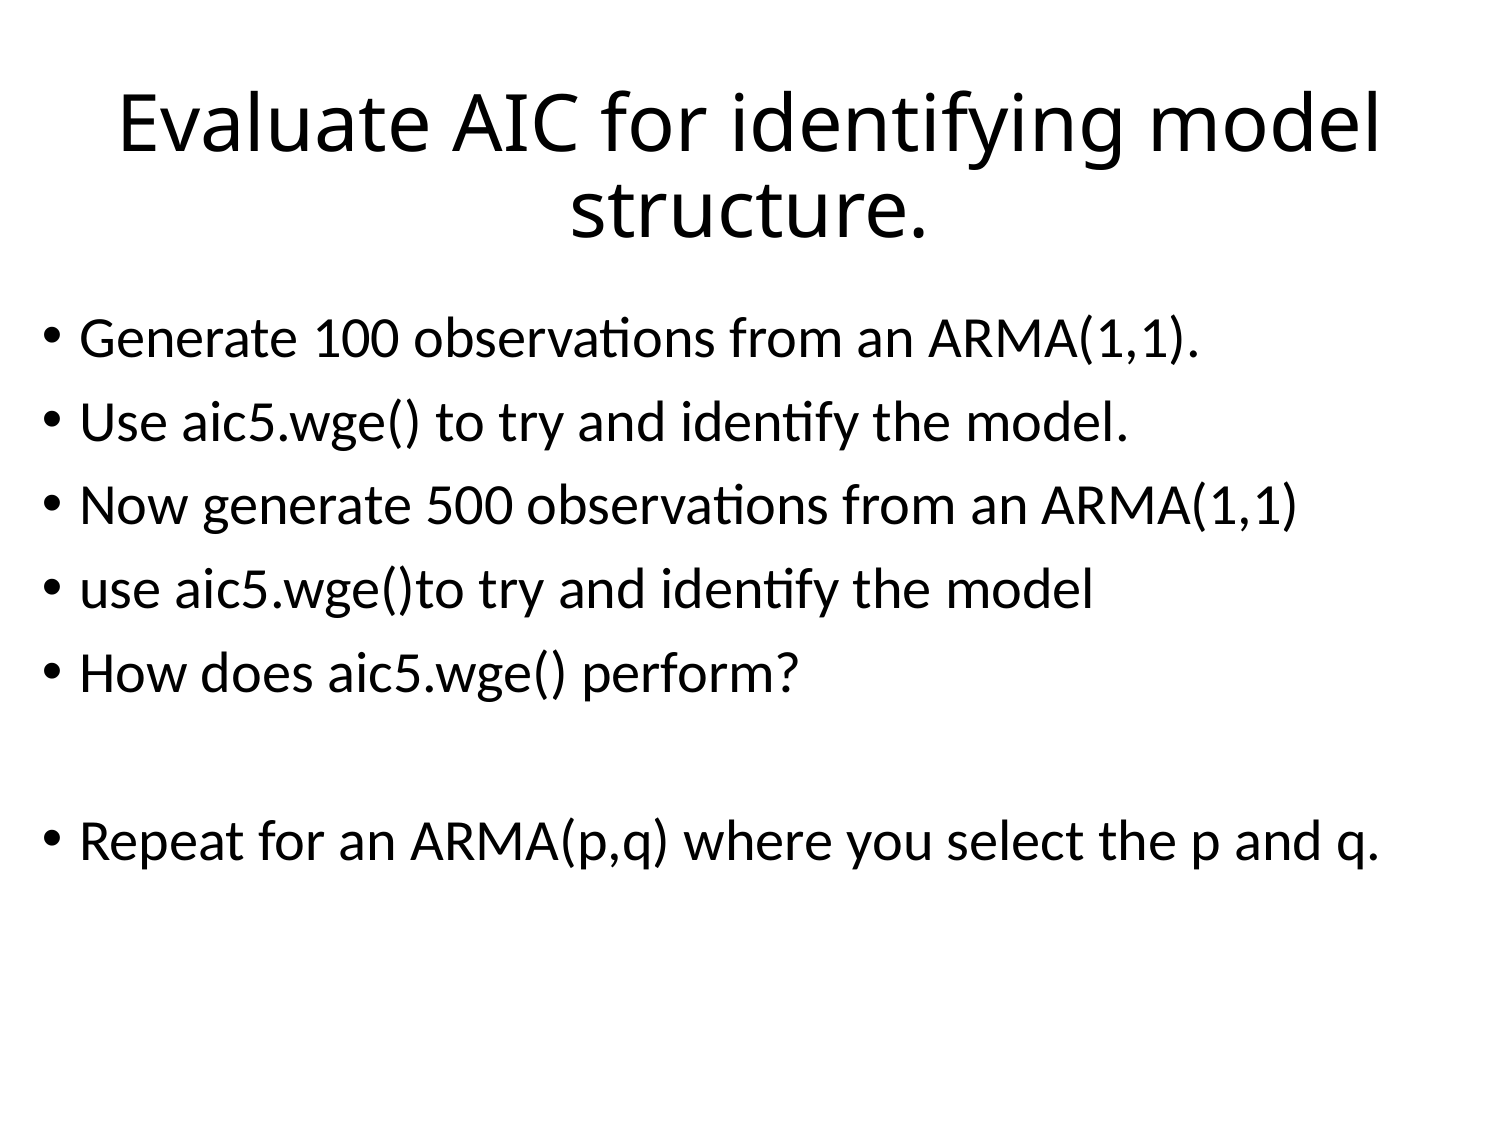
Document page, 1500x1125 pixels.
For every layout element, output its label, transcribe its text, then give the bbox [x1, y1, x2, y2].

title Evaluate AIC for identifying model structure. [0, 59, 1500, 278]
list Generate 100 observations from an ARMA(1,1). Use aic5.wge() to try and identify the model. Now generate 500 observations from an ARMA(1,1) use aic5.wge()to try and identify the model How does aic5.wge() perform? Repeat for an ARMA(p,q) where you select the p and q. [26, 299, 1471, 1014]
